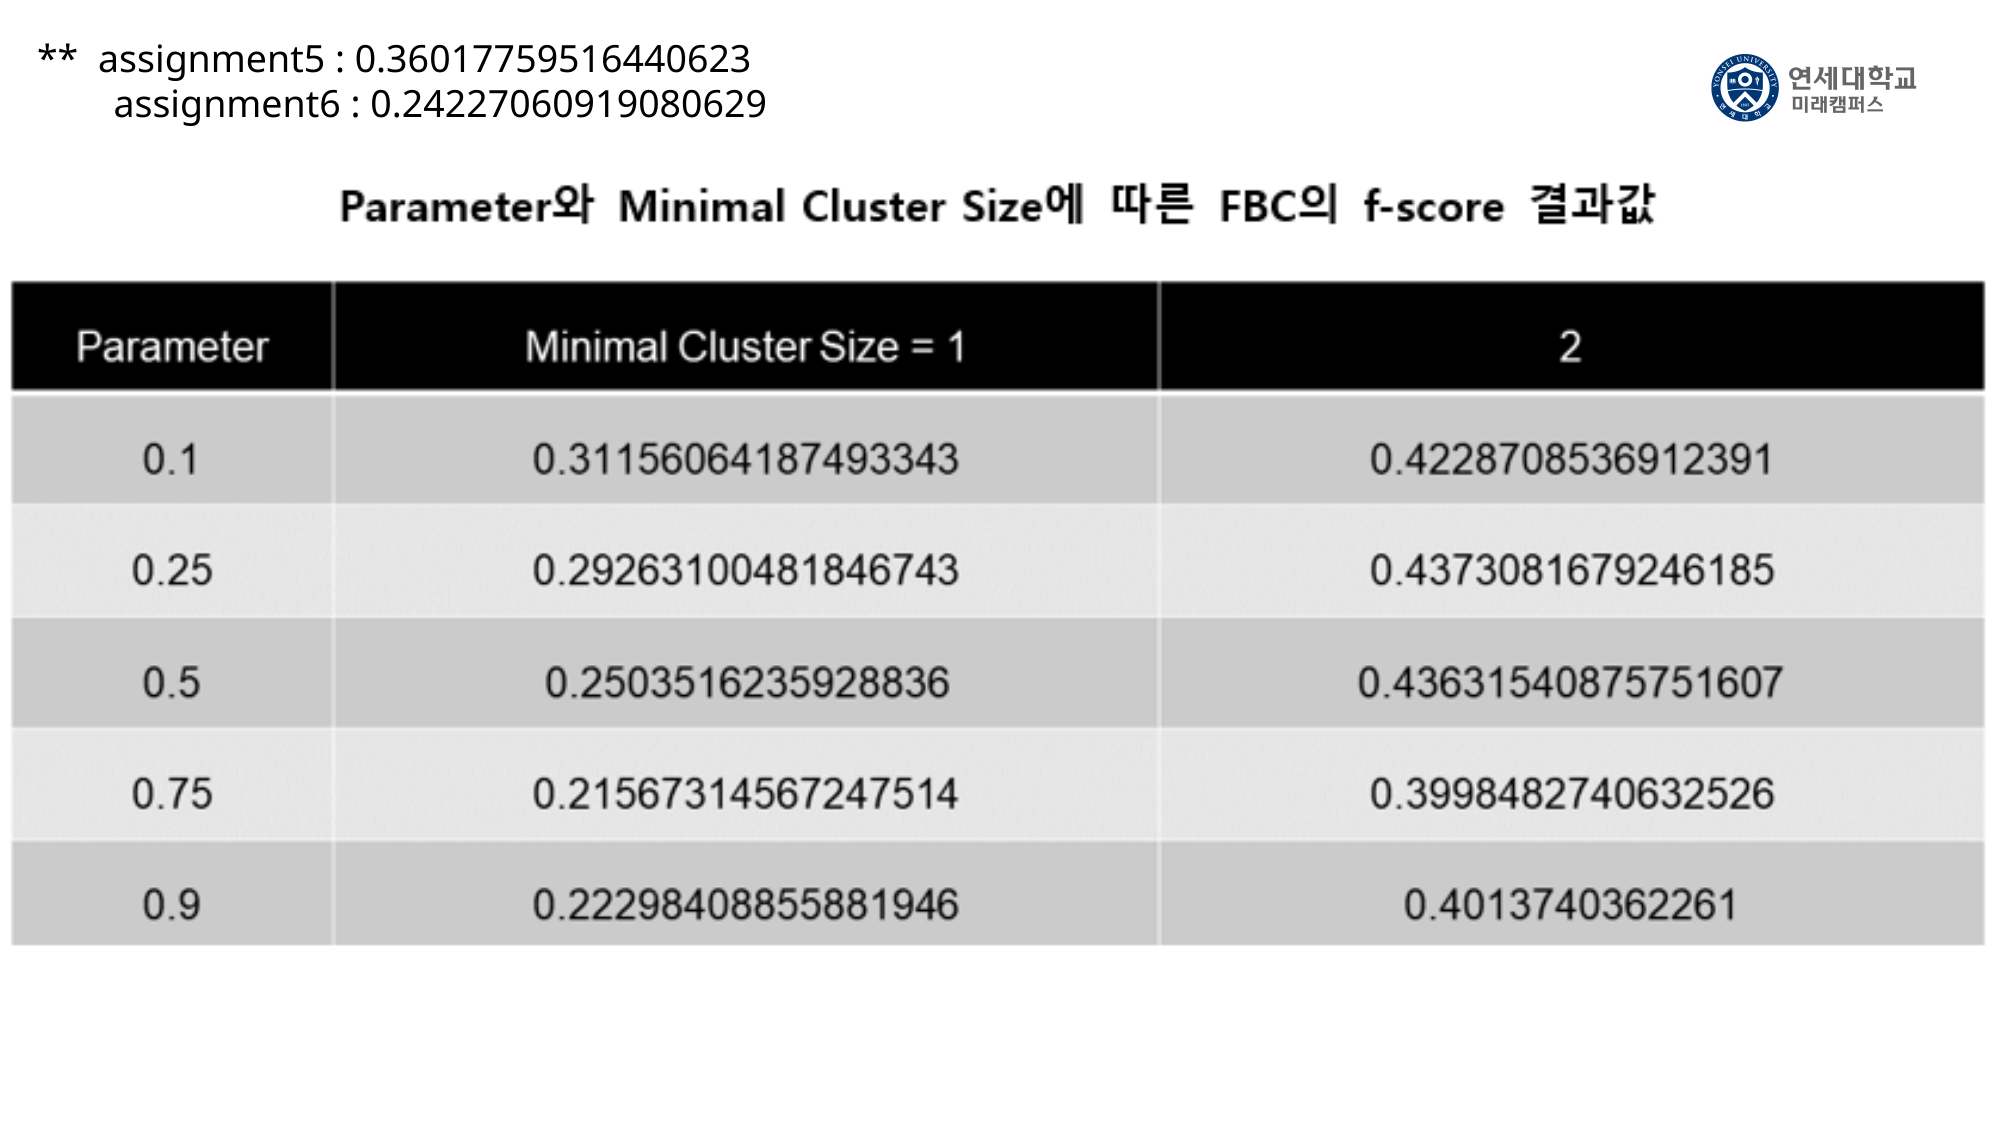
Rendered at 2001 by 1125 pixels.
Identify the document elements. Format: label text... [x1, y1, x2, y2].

picture [0, 0, 2001, 1125]
text_box ** assignment5 : 0.36017759516440623 assignment6 : 0.24227060919080629 [22, 27, 1023, 133]
